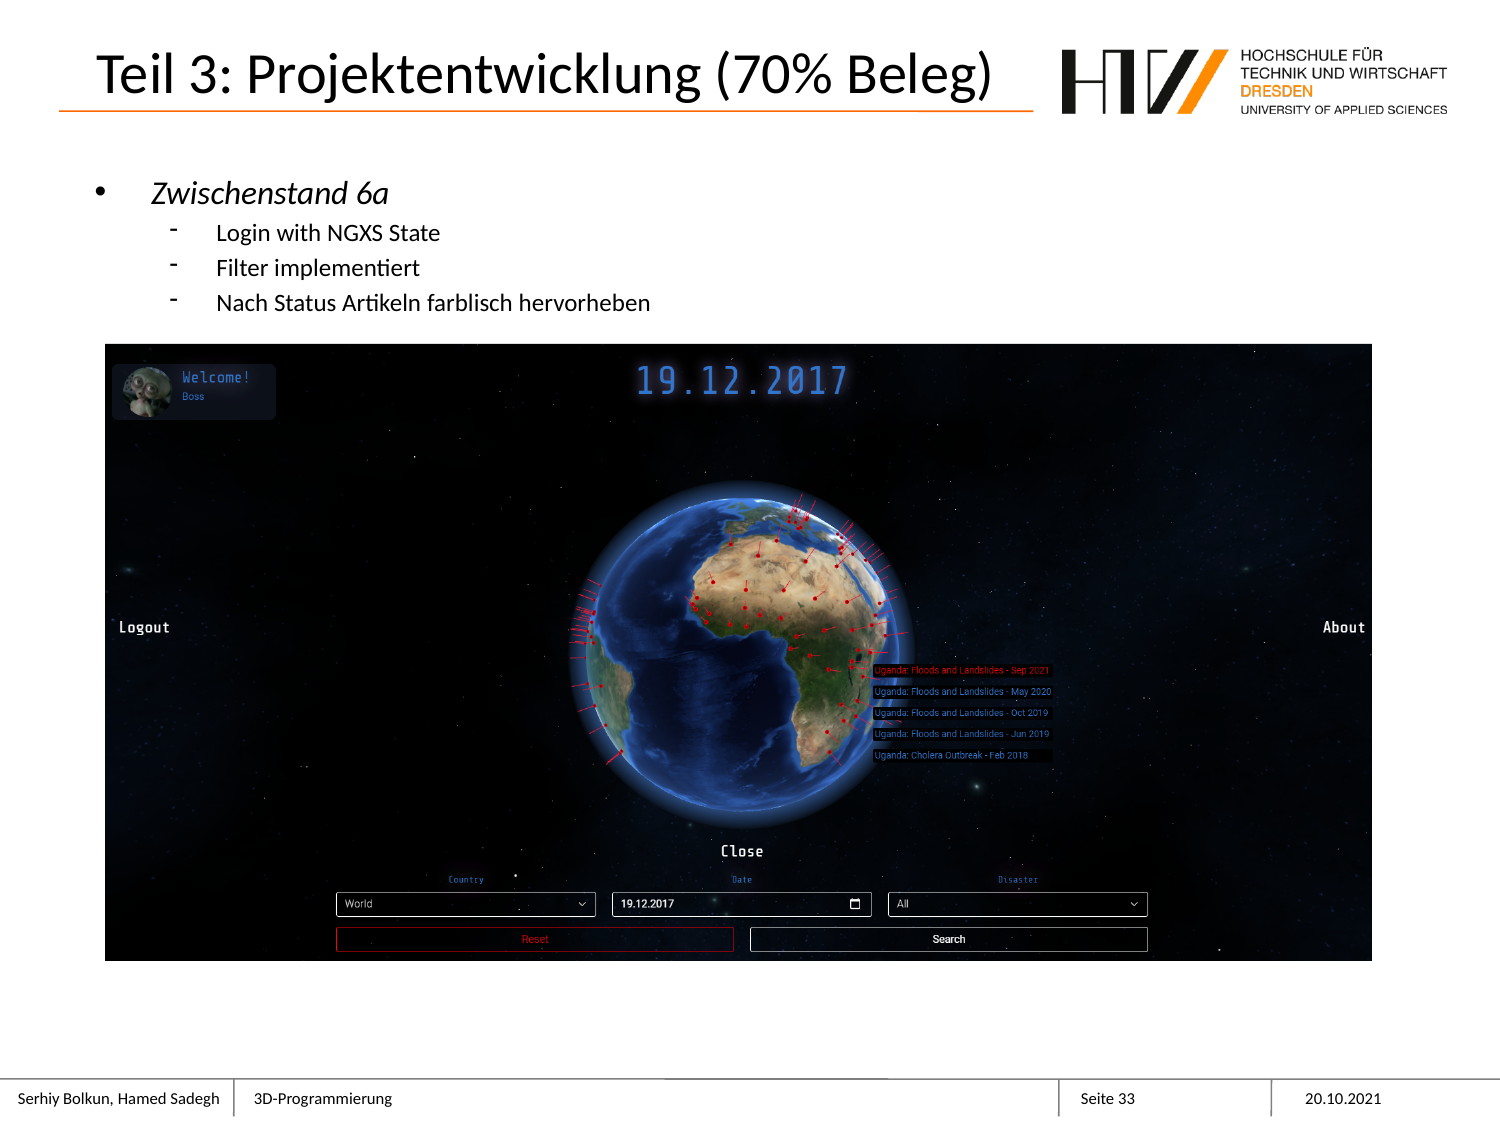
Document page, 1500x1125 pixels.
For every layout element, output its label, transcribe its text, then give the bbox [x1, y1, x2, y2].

text_box 20.10.2021 [1305, 1087, 1477, 1116]
text_box Seite 33 [1080, 1087, 1247, 1116]
text_box 3D-Programmierung [254, 1087, 530, 1116]
title Teil 3: Projektentwicklung (70% Beleg) [0, 0, 1222, 164]
list Zwischenstand 6a Login with NGXS State Filter implementiert Nach Status Artikeln farblisch hervorheben [79, 164, 1430, 1043]
picture [105, 343, 1372, 962]
picture [1062, 47, 1447, 114]
text_box Serhiy Bolkun, Hamed Sadegh [17, 1087, 247, 1116]
